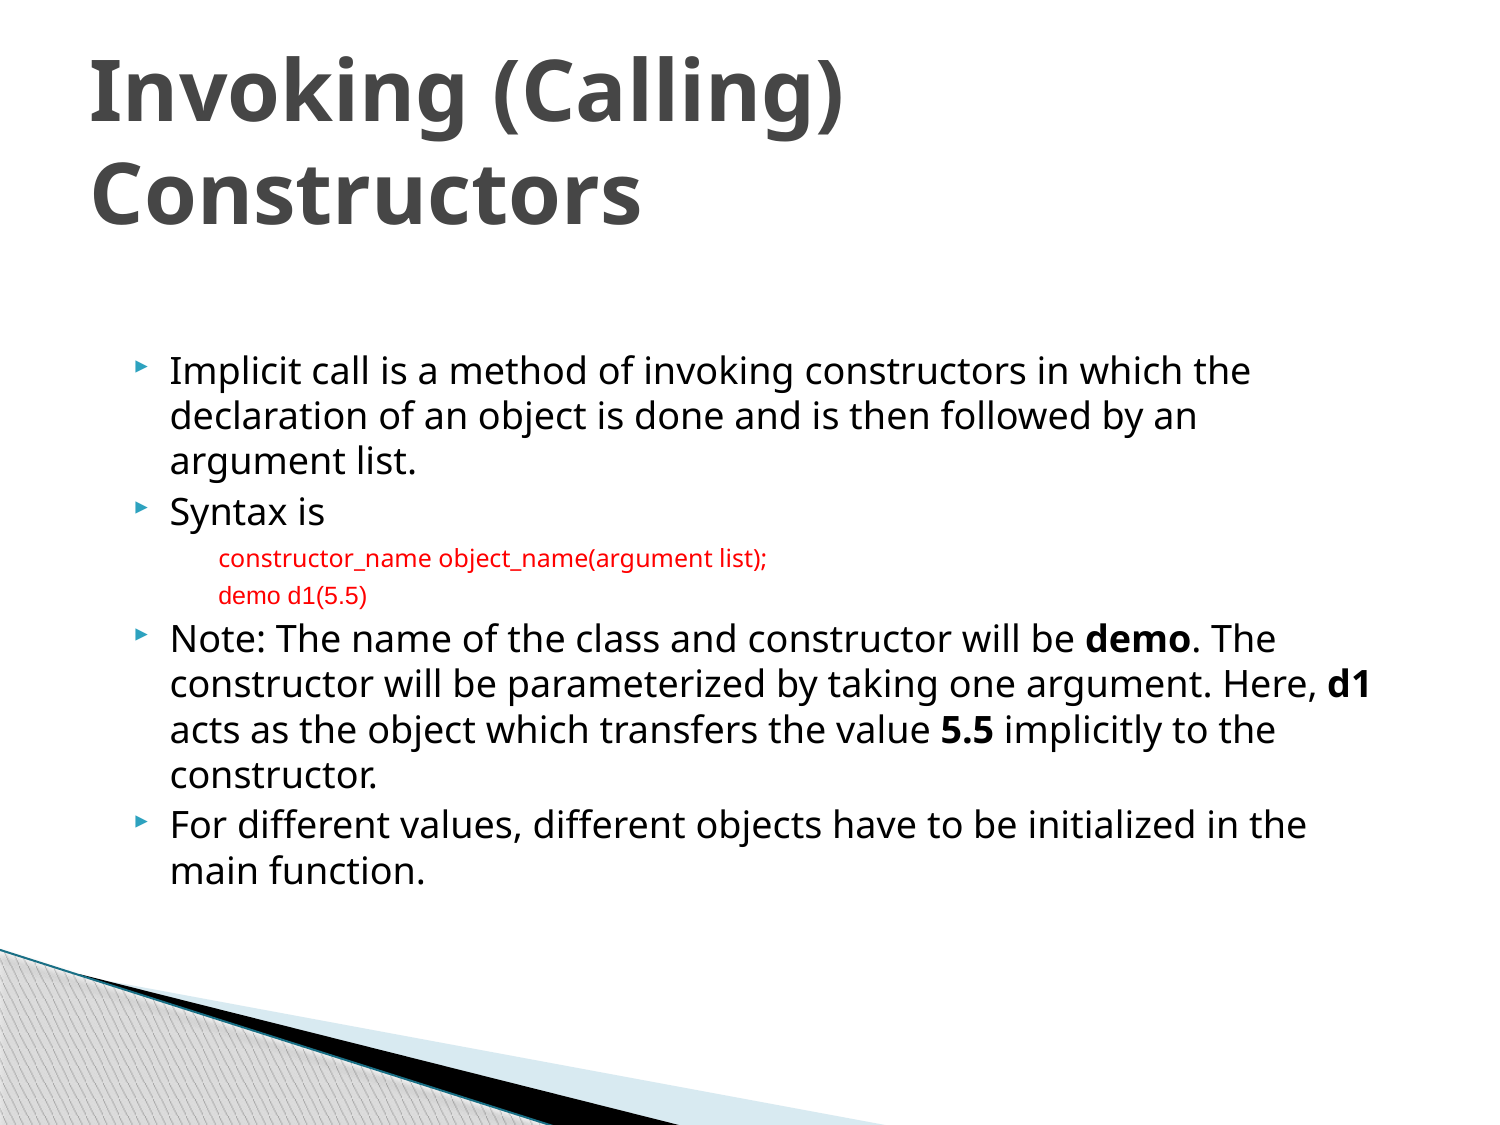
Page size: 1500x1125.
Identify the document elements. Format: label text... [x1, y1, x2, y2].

list Implicit call is a method of invoking constructors in which the declaration of an object is done and is then followed by an argument list. Syntax is constructor_name object_name(argument list); demo d1(5.5) Note: The name of the class and constructor will be demo. The constructor will be parameterized by taking one argument. Here, d1 acts as the object which transfers the value 5.5 implicitly to the constructor. For different values, different objects have to be initialized in the main function. [103, 339, 1397, 901]
title Invoking (Calling) Constructors [75, 45, 1425, 233]
